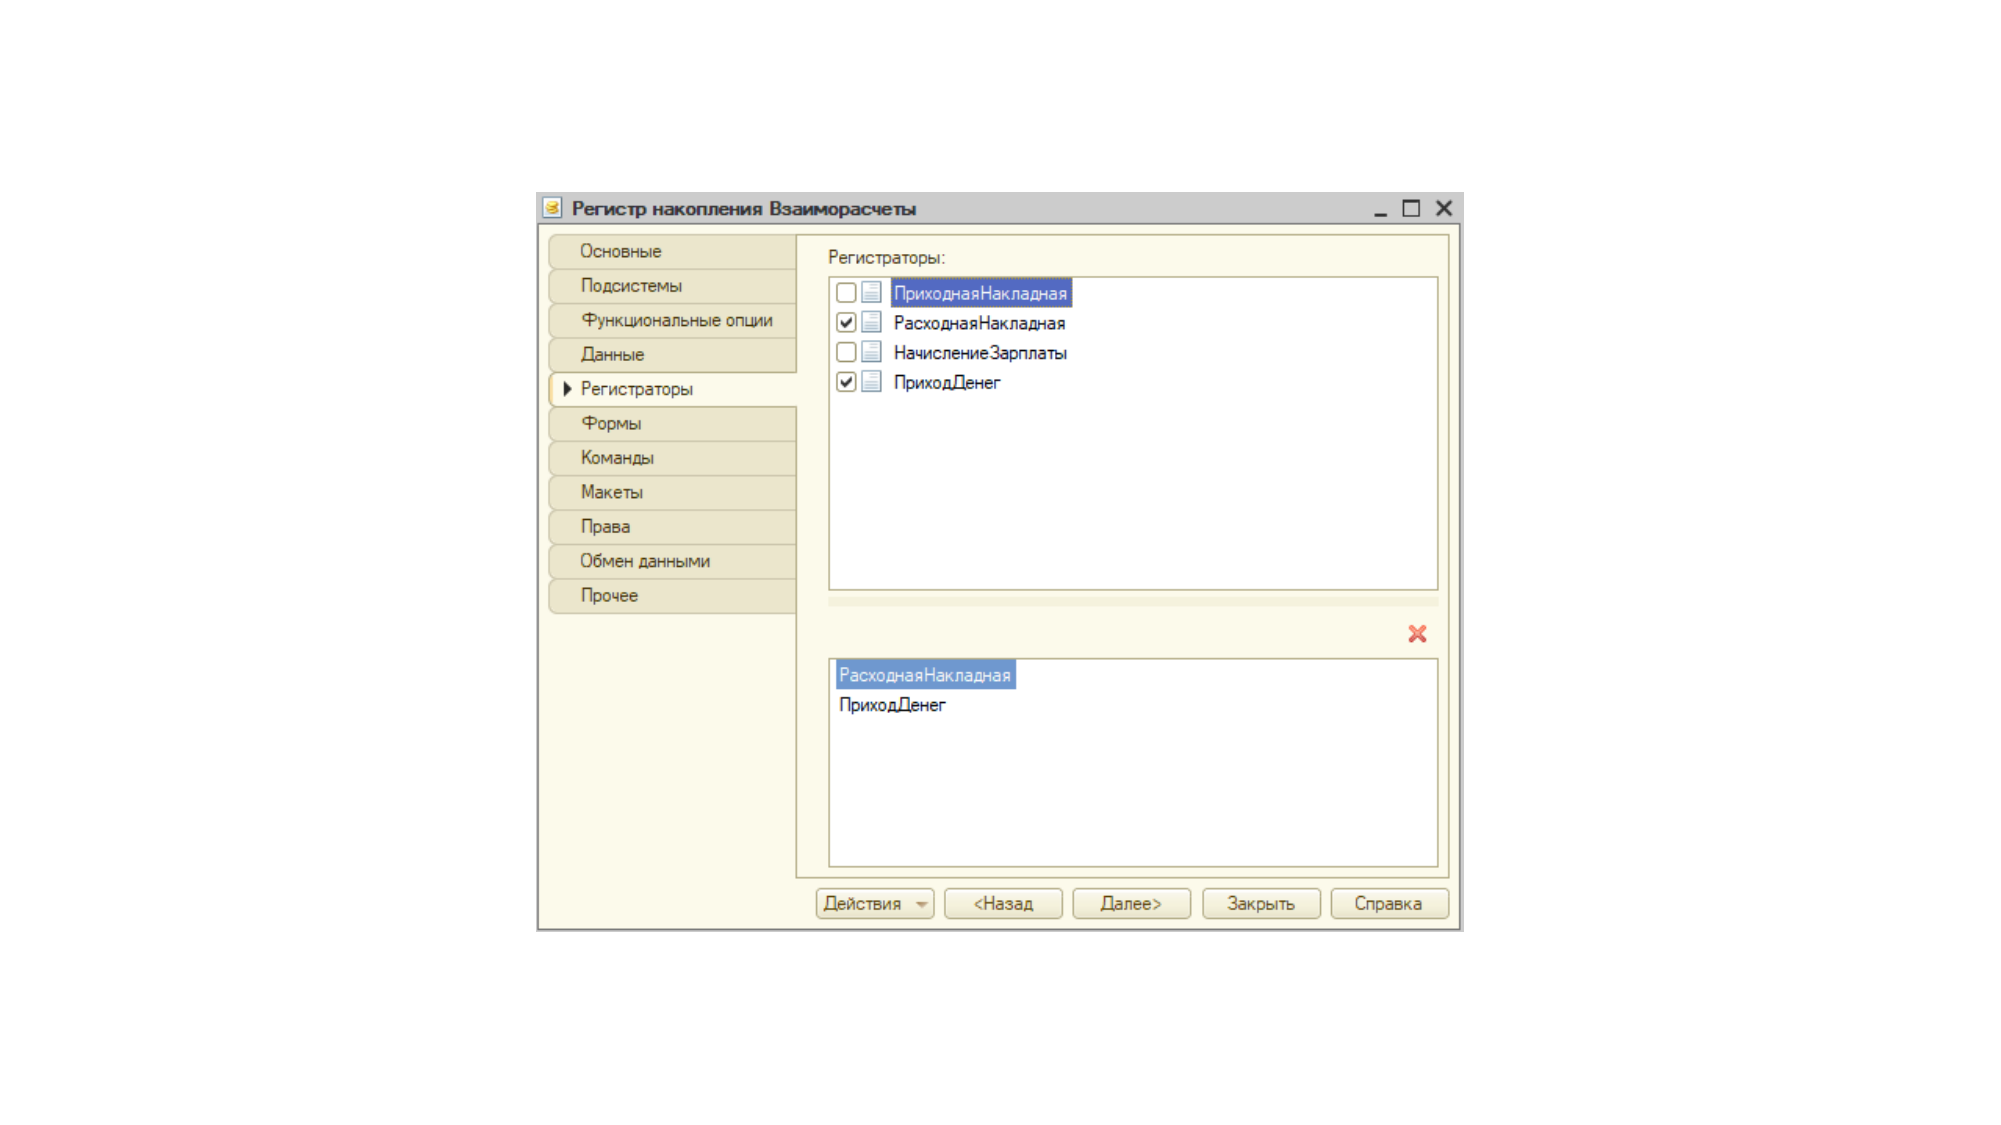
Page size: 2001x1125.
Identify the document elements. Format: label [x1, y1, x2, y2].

picture [536, 192, 1464, 933]
